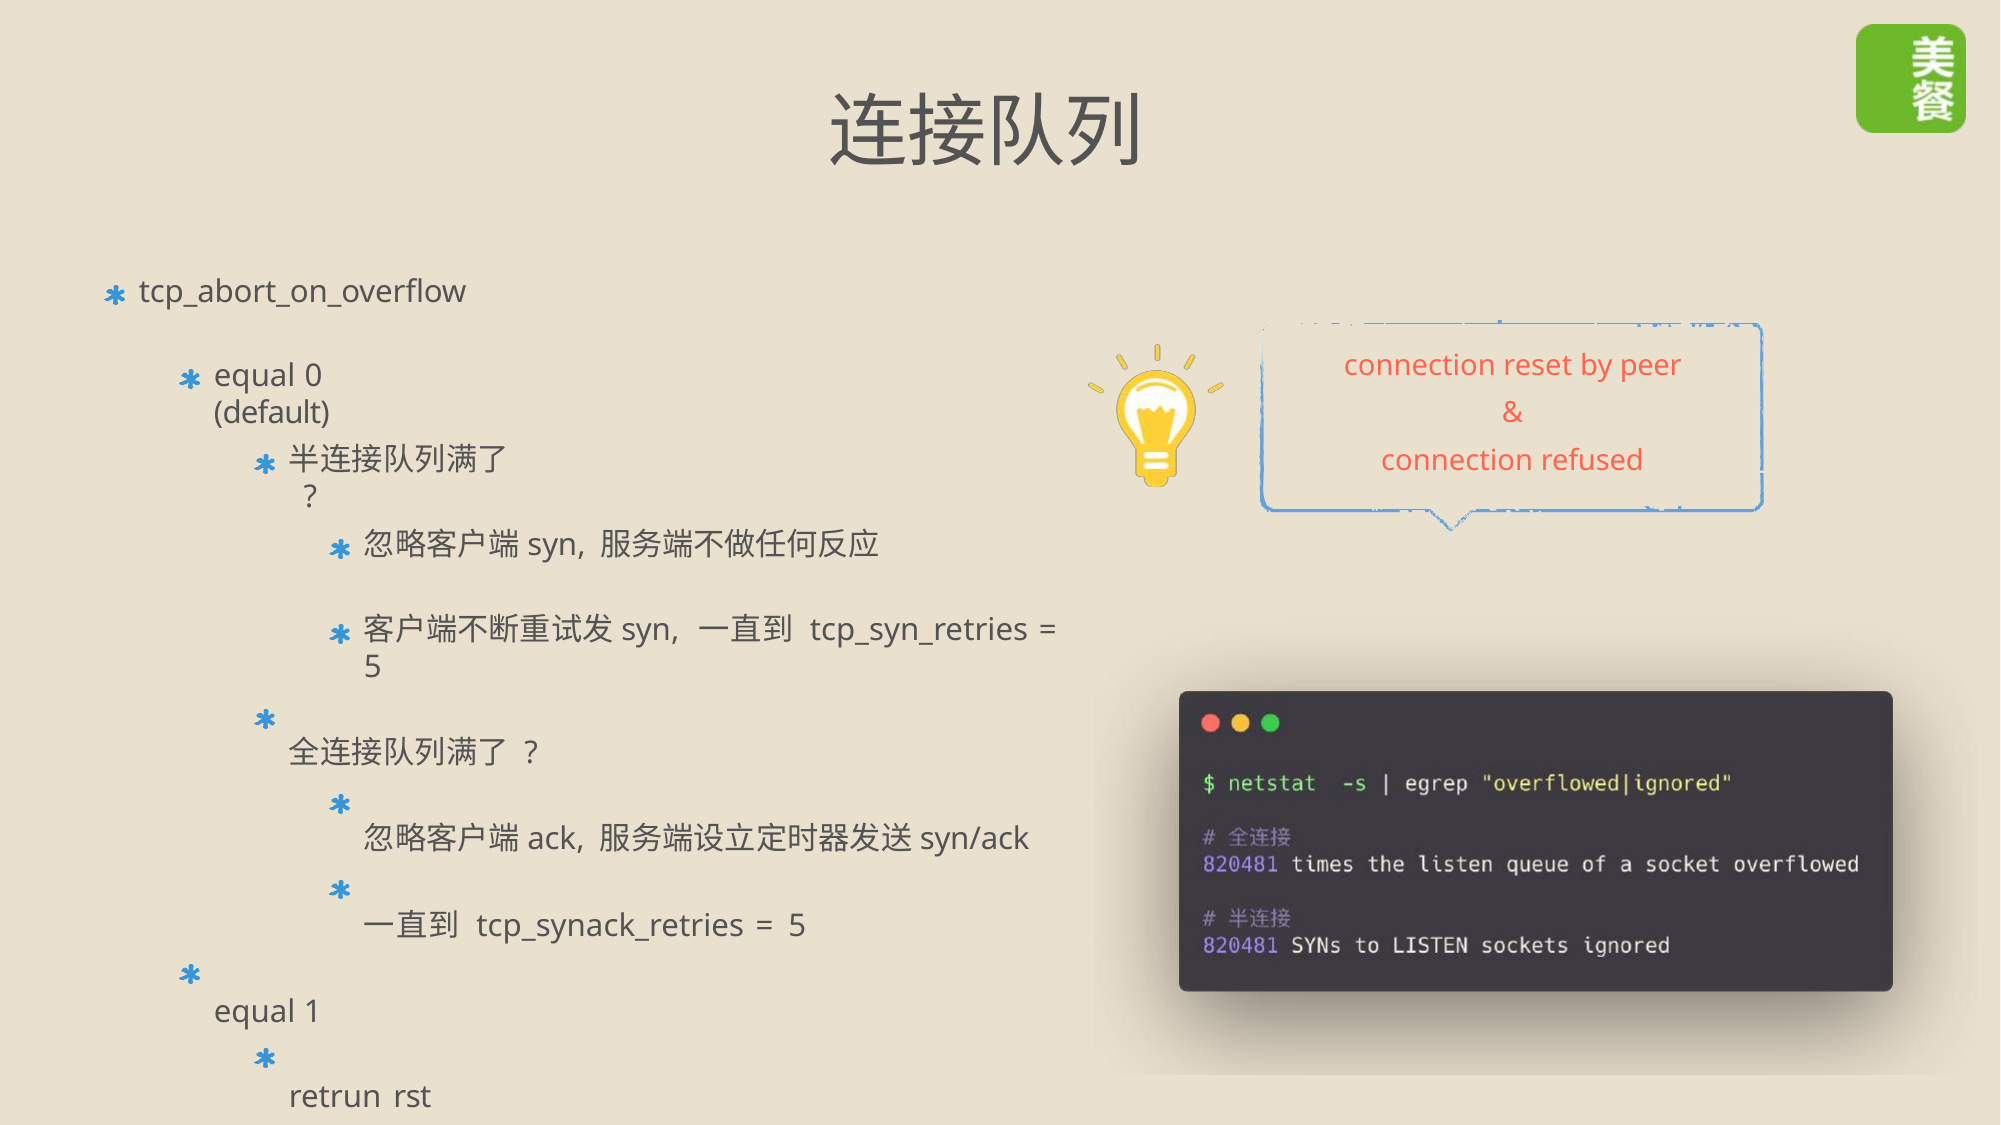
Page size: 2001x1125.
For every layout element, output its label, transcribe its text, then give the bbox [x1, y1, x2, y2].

picture [254, 709, 276, 730]
picture [329, 539, 351, 559]
picture [254, 1047, 276, 1068]
picture [329, 624, 351, 644]
title 连接队列 [826, 78, 1147, 269]
text_box equal 0 (default) [211, 352, 450, 430]
text_box 半连接队列满了 ? [286, 436, 536, 514]
text_box tcp_abort_on_overflow [136, 268, 478, 309]
picture [1856, 24, 1966, 133]
picture [104, 285, 126, 305]
picture [329, 879, 351, 900]
picture [179, 963, 201, 984]
picture [179, 369, 201, 389]
picture [329, 794, 351, 815]
picture [1259, 319, 1764, 531]
picture [254, 454, 276, 474]
picture [1074, 332, 1237, 495]
picture [1094, 607, 1977, 1076]
text_box 忽略客户端syn, 服务端不做任何反应 客户端不断重试发syn, ⼀直到 tcp_syn_retries = 5 全连接队列满了 ? 忽略客户端ack, 服务端设⽴定时器发送syn/ack ⼀直到 tcp_synack_retries = 5 equal 1 retrun rst [211, 521, 1070, 1114]
